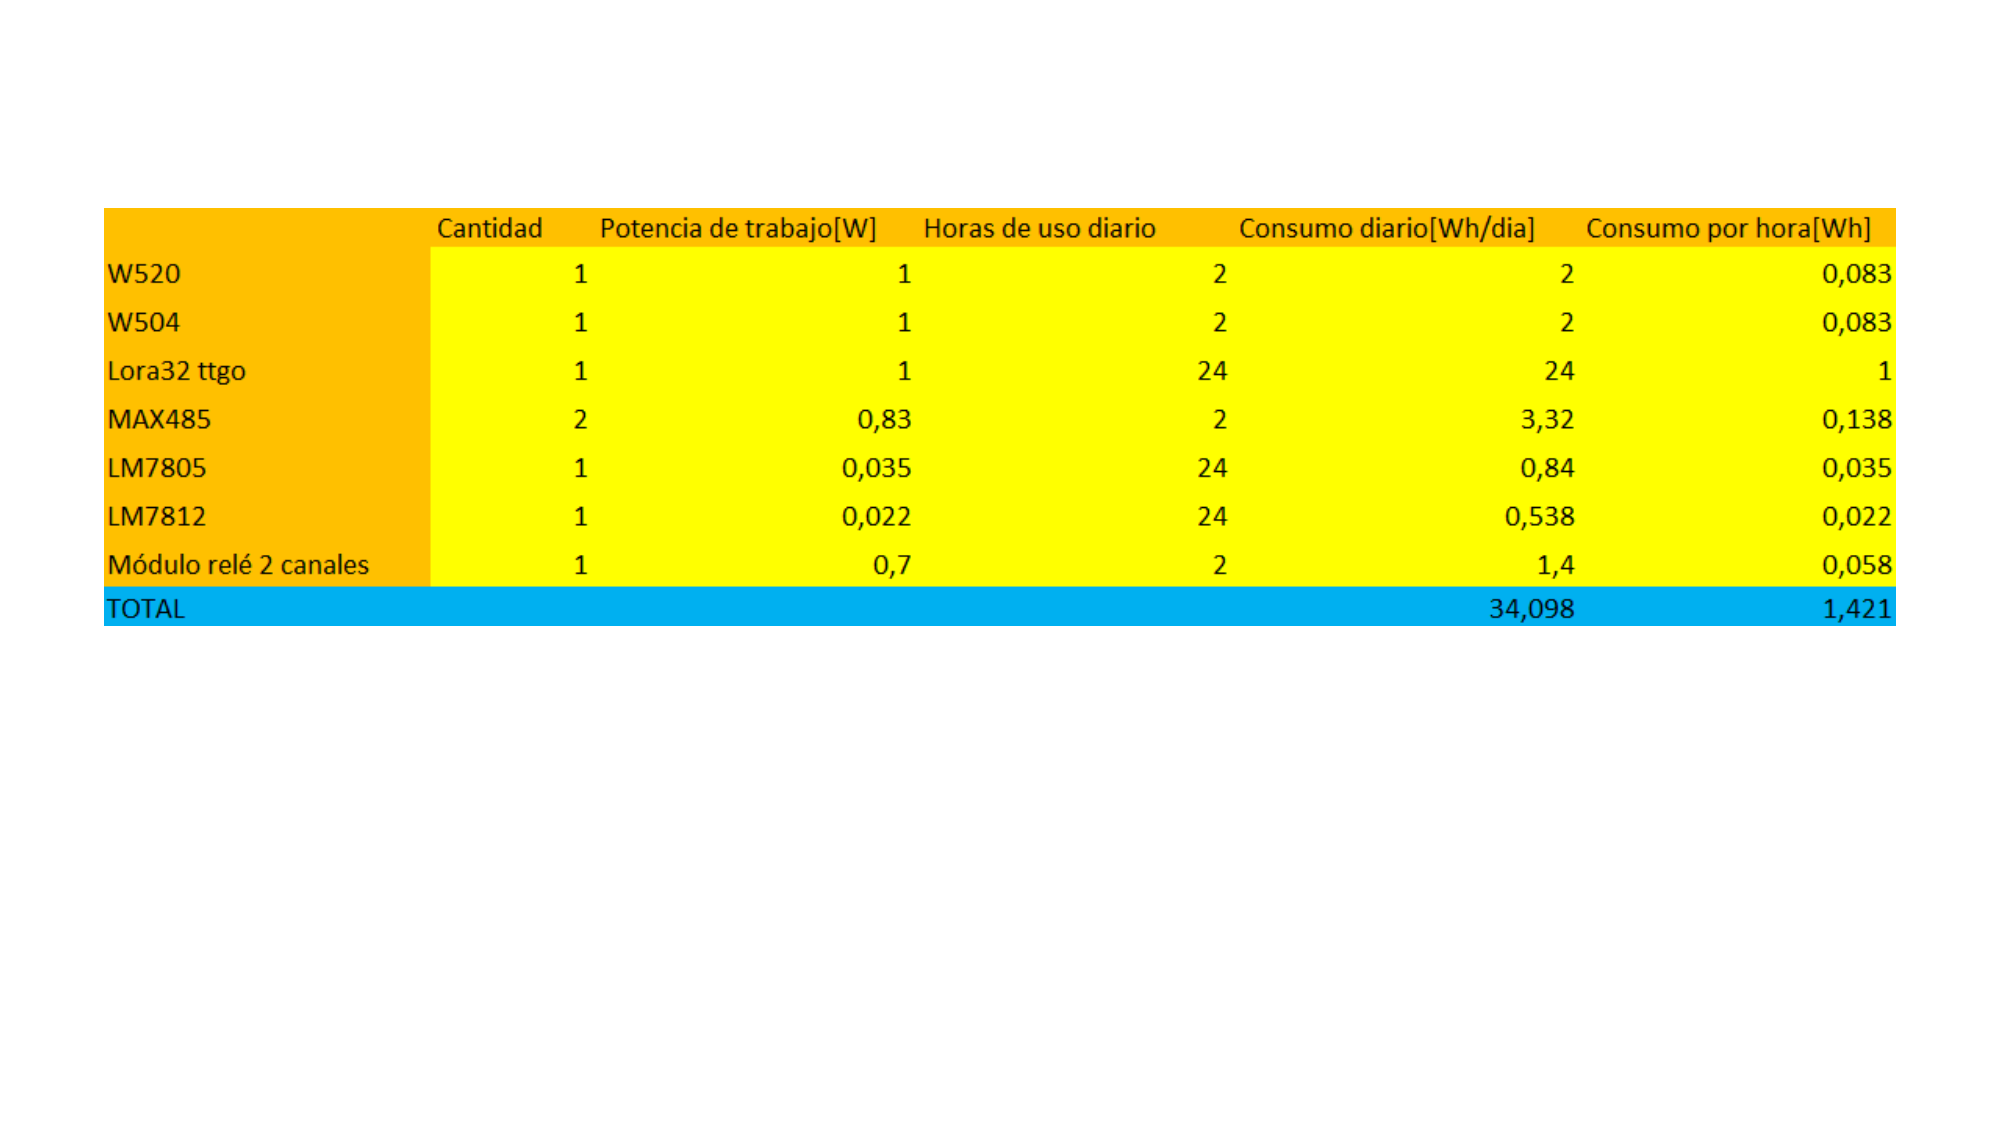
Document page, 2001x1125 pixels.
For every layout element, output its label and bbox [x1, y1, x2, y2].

picture [1883, 600, 1887, 616]
picture [1560, 602, 1565, 616]
picture [1539, 604, 1543, 615]
picture [104, 208, 1896, 586]
picture [1513, 600, 1517, 616]
picture [1865, 602, 1873, 616]
picture [135, 601, 139, 613]
